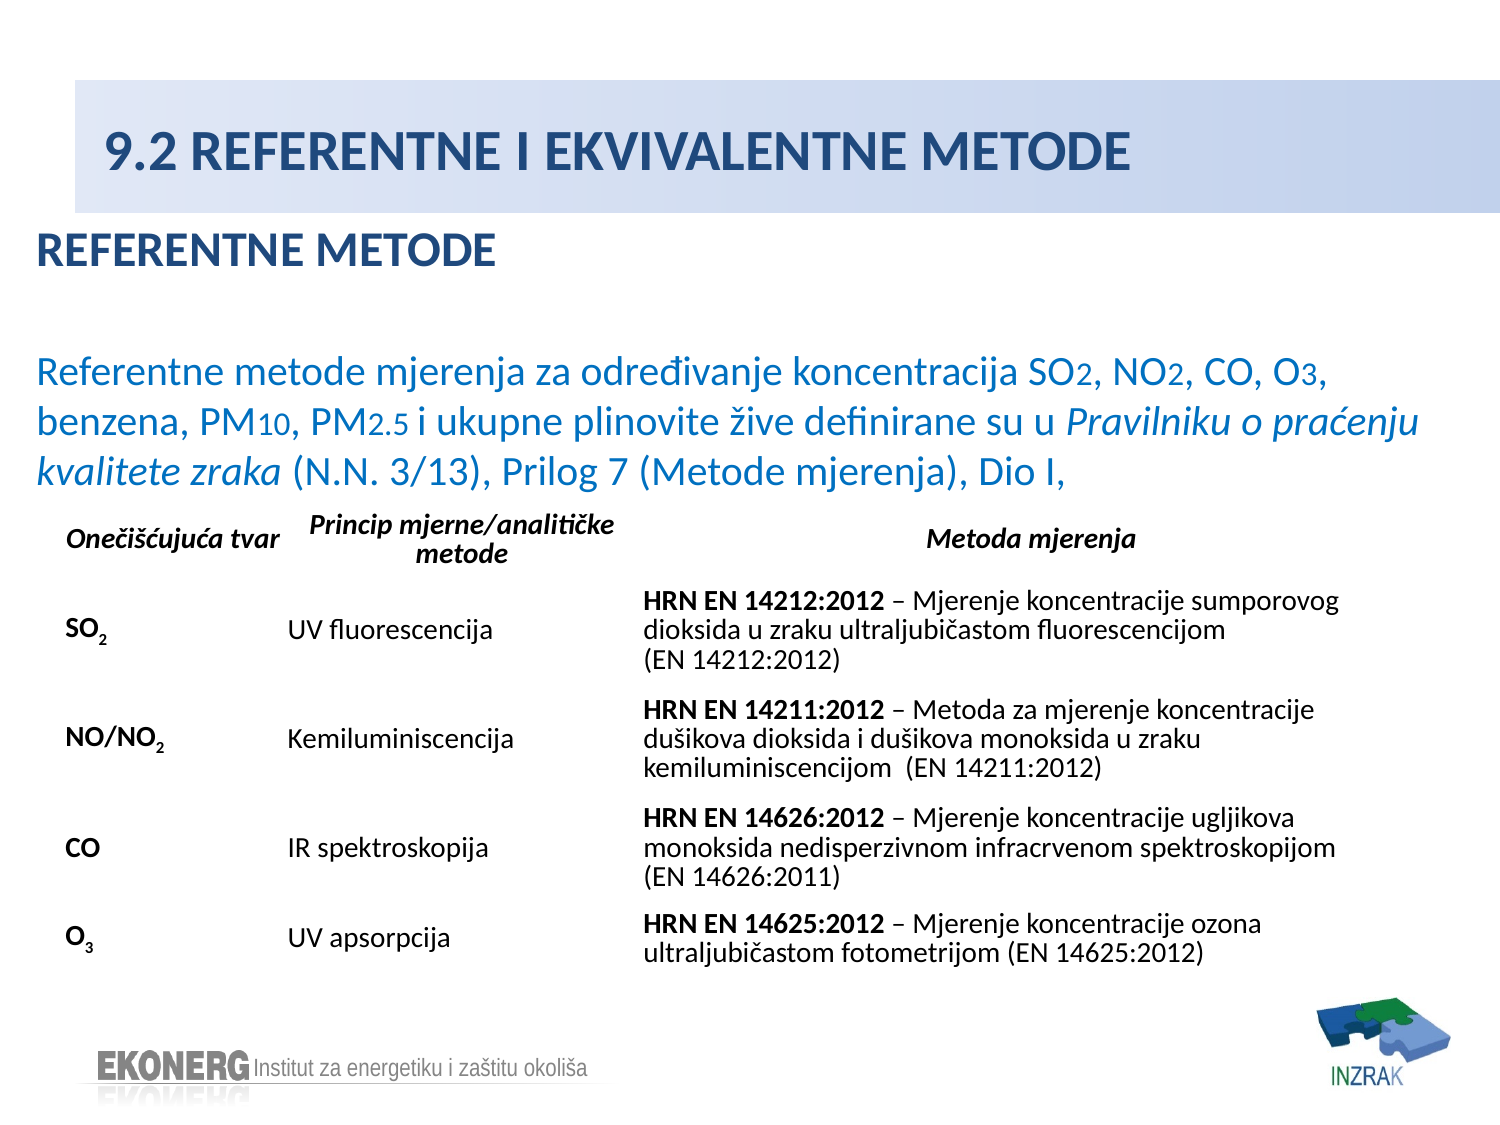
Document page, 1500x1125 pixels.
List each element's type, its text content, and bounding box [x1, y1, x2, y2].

table_cell UV fluorescencija [284, 578, 640, 687]
table_cell NO/NO2 [62, 687, 284, 795]
table_header Metoda mjerenja [640, 505, 1423, 578]
table_cell Kemiluminiscencija [284, 687, 640, 795]
text_box REFERENTNE METODE Referentne metode mjerenja za određivanje koncentracija SO2, NO2, CO, O3, benzena, PM10, PM2.5 i ukupne plinovite žive definirane su u Pravilniku o praćenju kvalitete zraka (N.N. 3/13), Prilog 7 (Metode mjerenja), Dio I, [21, 209, 1451, 793]
picture [1315, 996, 1451, 1093]
table_cell HRN EN 14212:2012 – Mjerenje koncentracije sumporovog dioksida u zraku ultraljubičastom fluorescencijom (EN 14212:2012) [640, 578, 1423, 687]
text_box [61, 1038, 636, 1112]
title 9.2 REFERENTNE I EKVIVALENTNE METODE [75, 80, 1500, 213]
table_cell HRN EN 14626:2012 – Mjerenje koncentracije ugljikova monoksida nedisperzivnom infracrvenom spektroskopijom (EN 14626:2011) [640, 795, 1423, 904]
table_header Onečišćujuća tvar [62, 505, 284, 578]
table_cell HRN EN 14211:2012 – Metoda za mjerenje koncentracije dušikova dioksida i dušikova monoksida u zraku kemiluminiscencijom (EN 14211:2012) [640, 687, 1423, 795]
table_cell CO [62, 795, 284, 904]
table_cell HRN EN 14625:2012 – Mjerenje koncentracije ozona ultraljubičastom fotometrijom (EN 14625:2012) [640, 904, 1423, 977]
table_cell O3 [62, 904, 284, 977]
table_cell UV apsorpcija [284, 904, 640, 977]
table_header Princip mjerne/analitičke metode [284, 505, 640, 578]
table_cell SO2 [62, 578, 284, 687]
table_cell IR spektroskopija [284, 795, 640, 904]
text_box [74, 793, 1447, 1040]
